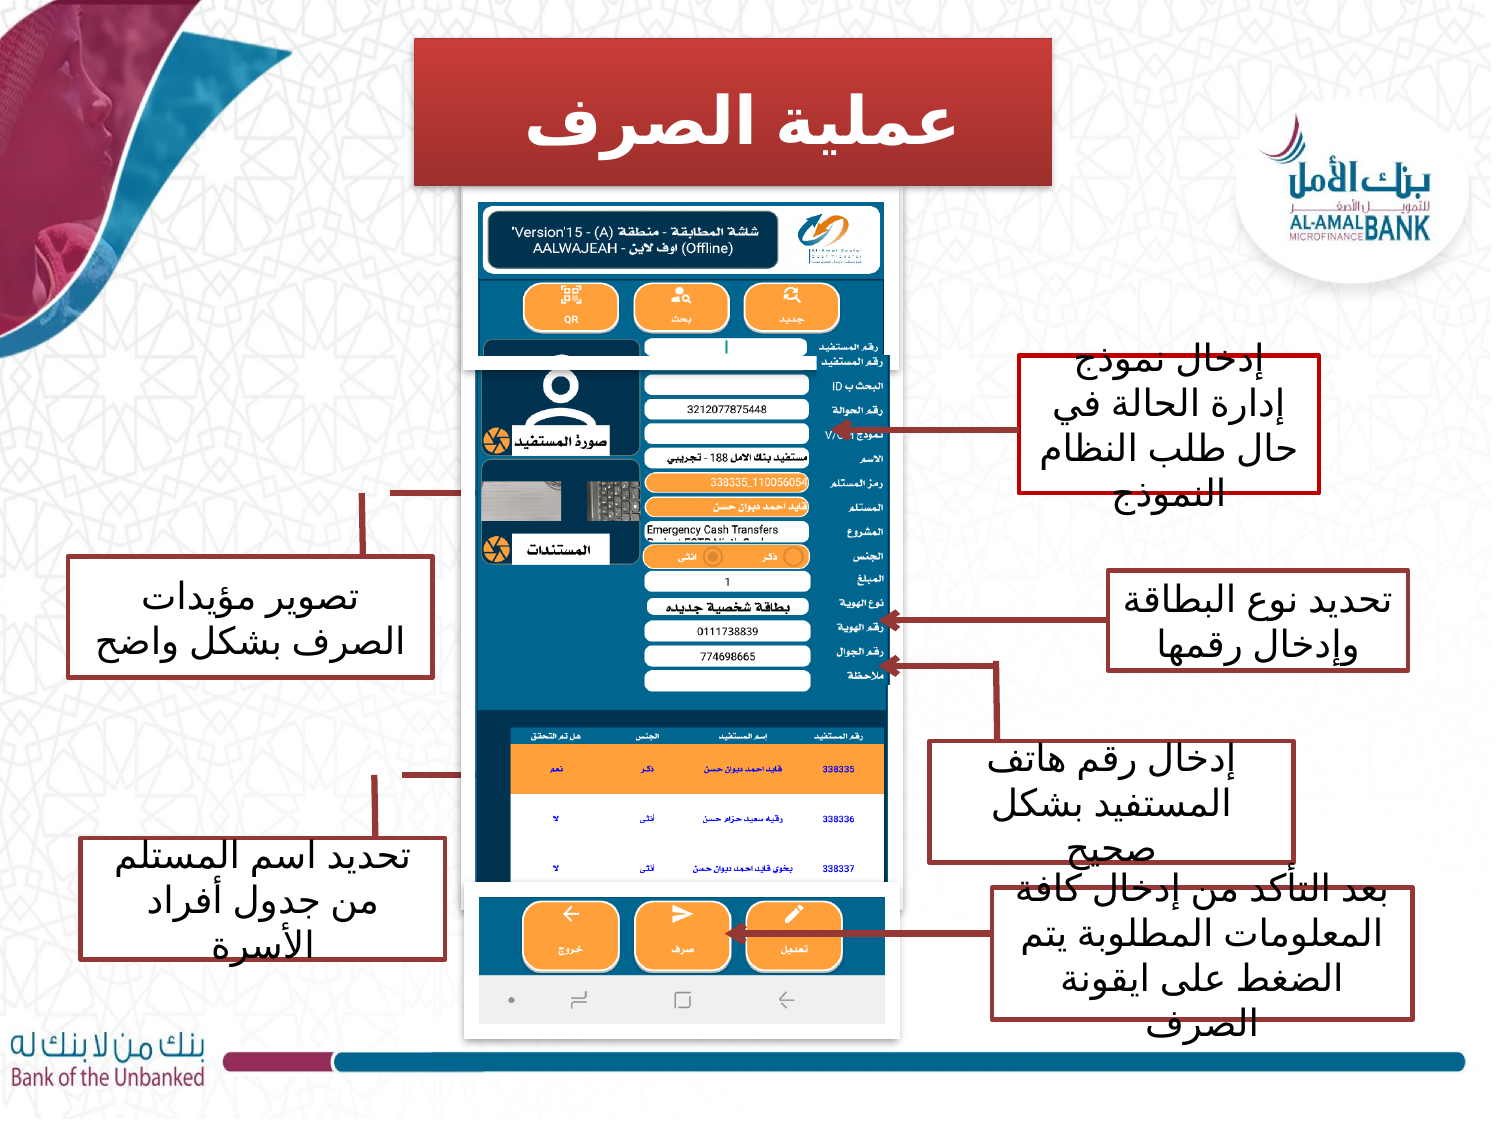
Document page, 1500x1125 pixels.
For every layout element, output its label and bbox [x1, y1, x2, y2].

text_box [475, 195, 889, 1025]
picture [0, 0, 1492, 1119]
